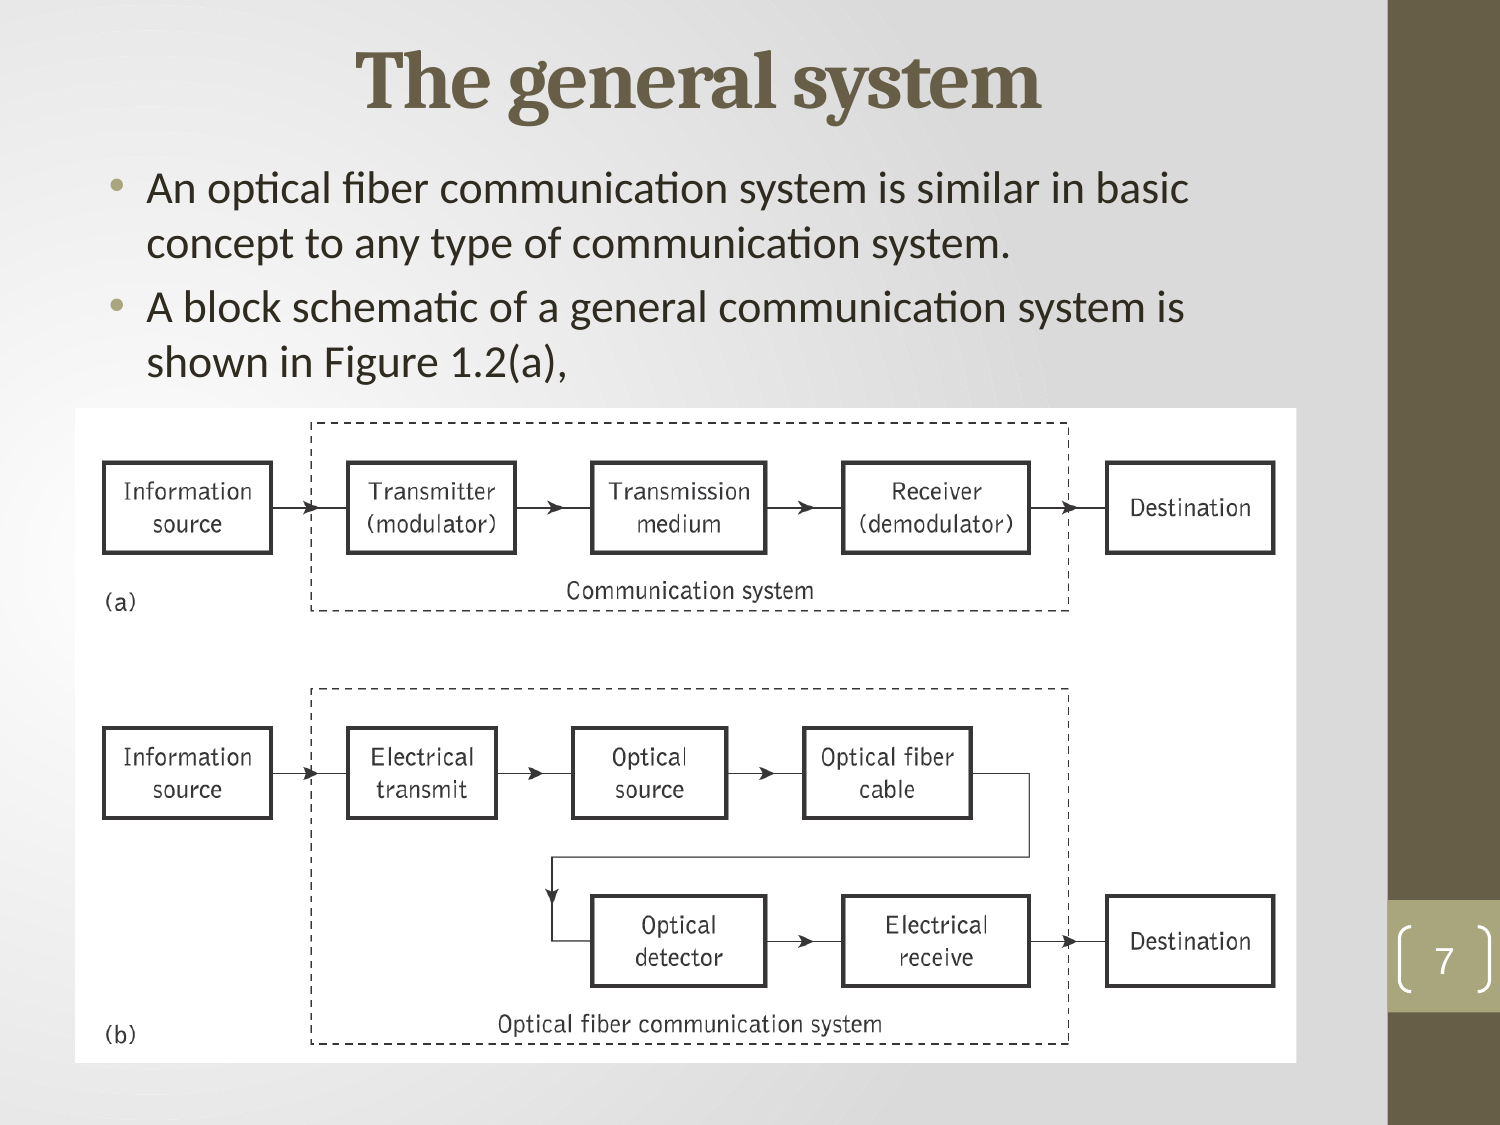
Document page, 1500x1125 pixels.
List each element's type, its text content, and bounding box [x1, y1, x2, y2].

slide_number 7 [1397, 925, 1492, 994]
picture [74, 408, 1297, 1063]
title The general system [75, 0, 1325, 149]
list An optical fiber communication system is similar in basic concept to any type of communication system. A block schematic of a general communication system is shown in Figure 1.2(a), [75, 149, 1325, 1050]
